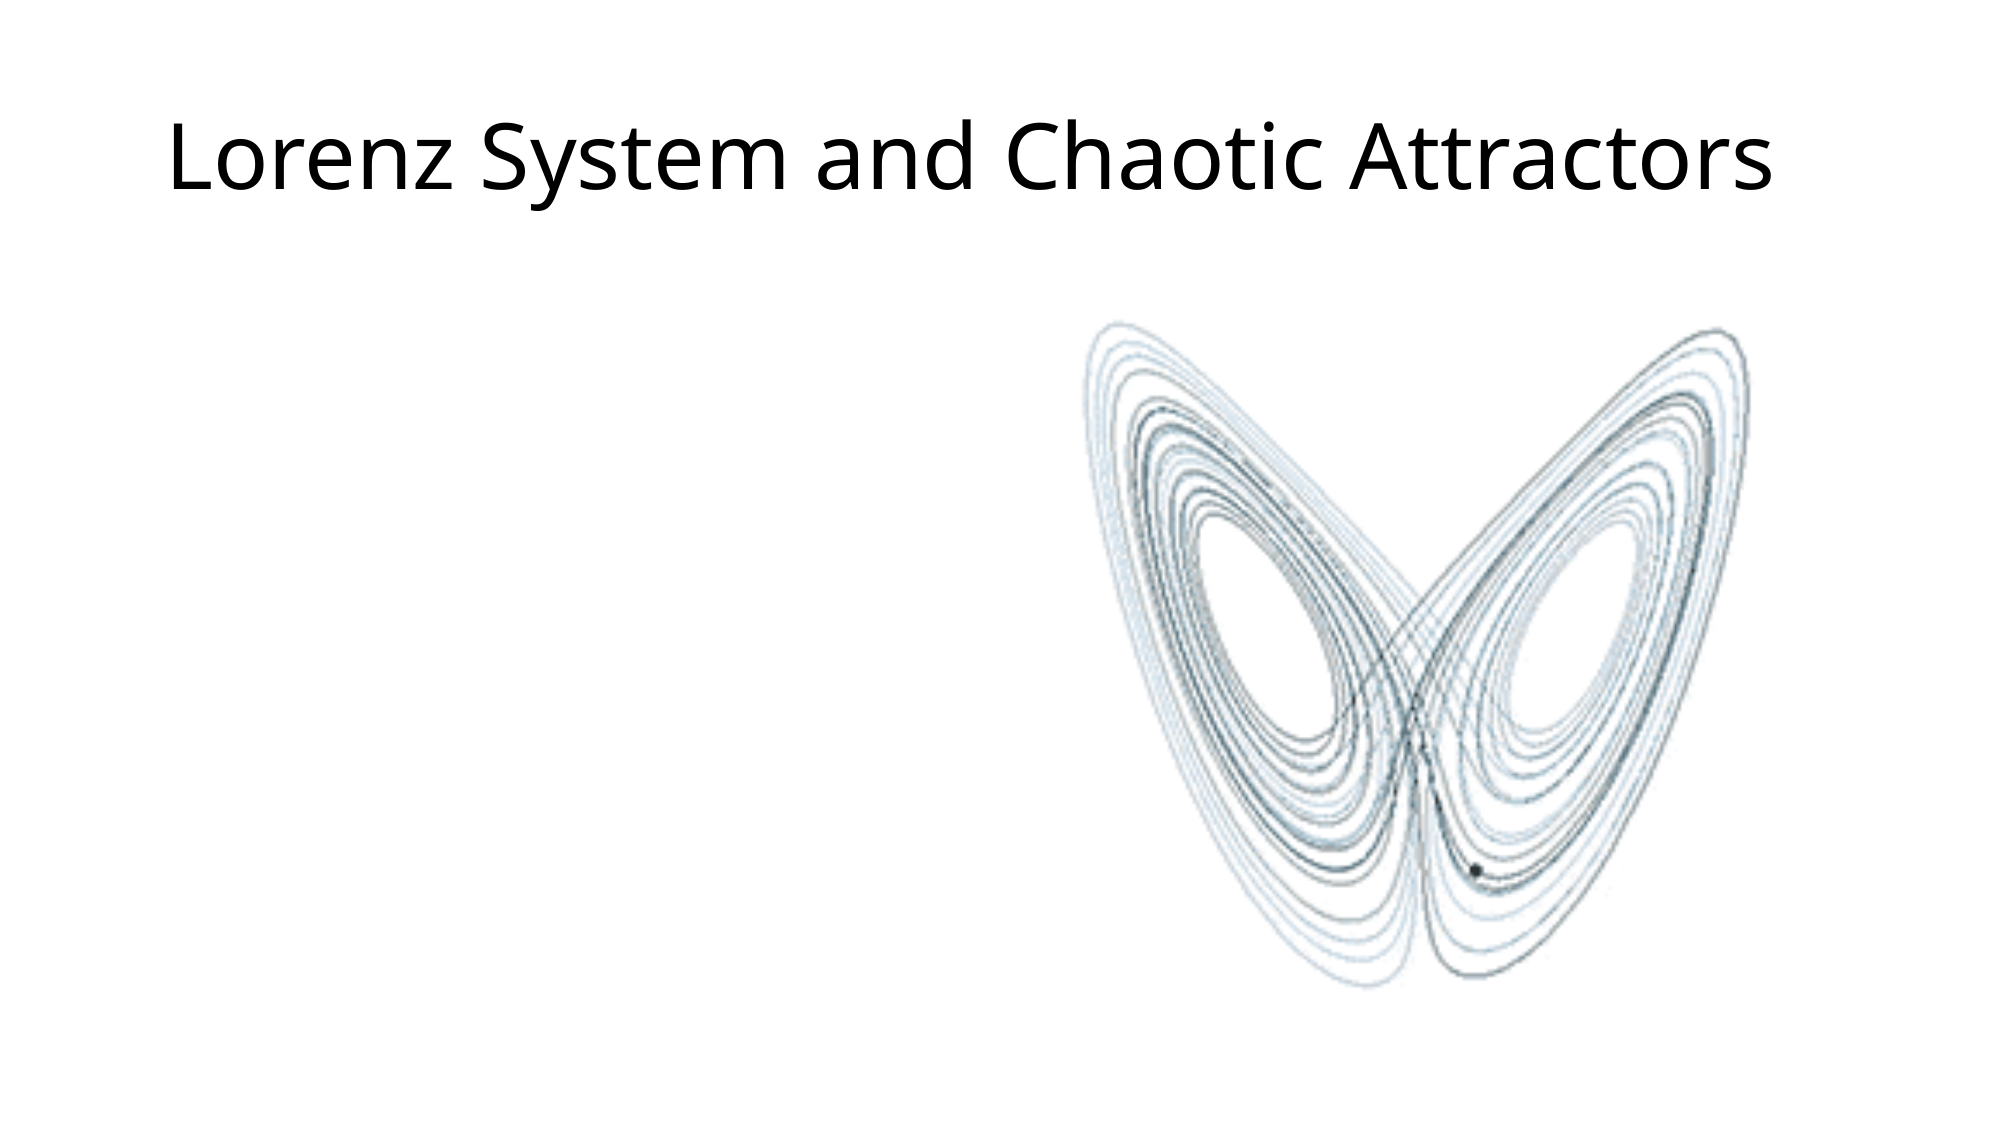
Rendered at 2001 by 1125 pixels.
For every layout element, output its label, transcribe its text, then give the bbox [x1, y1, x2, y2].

title Lorenz System and Chaotic Attractors [108, 50, 1834, 269]
picture [1073, 311, 1765, 1002]
